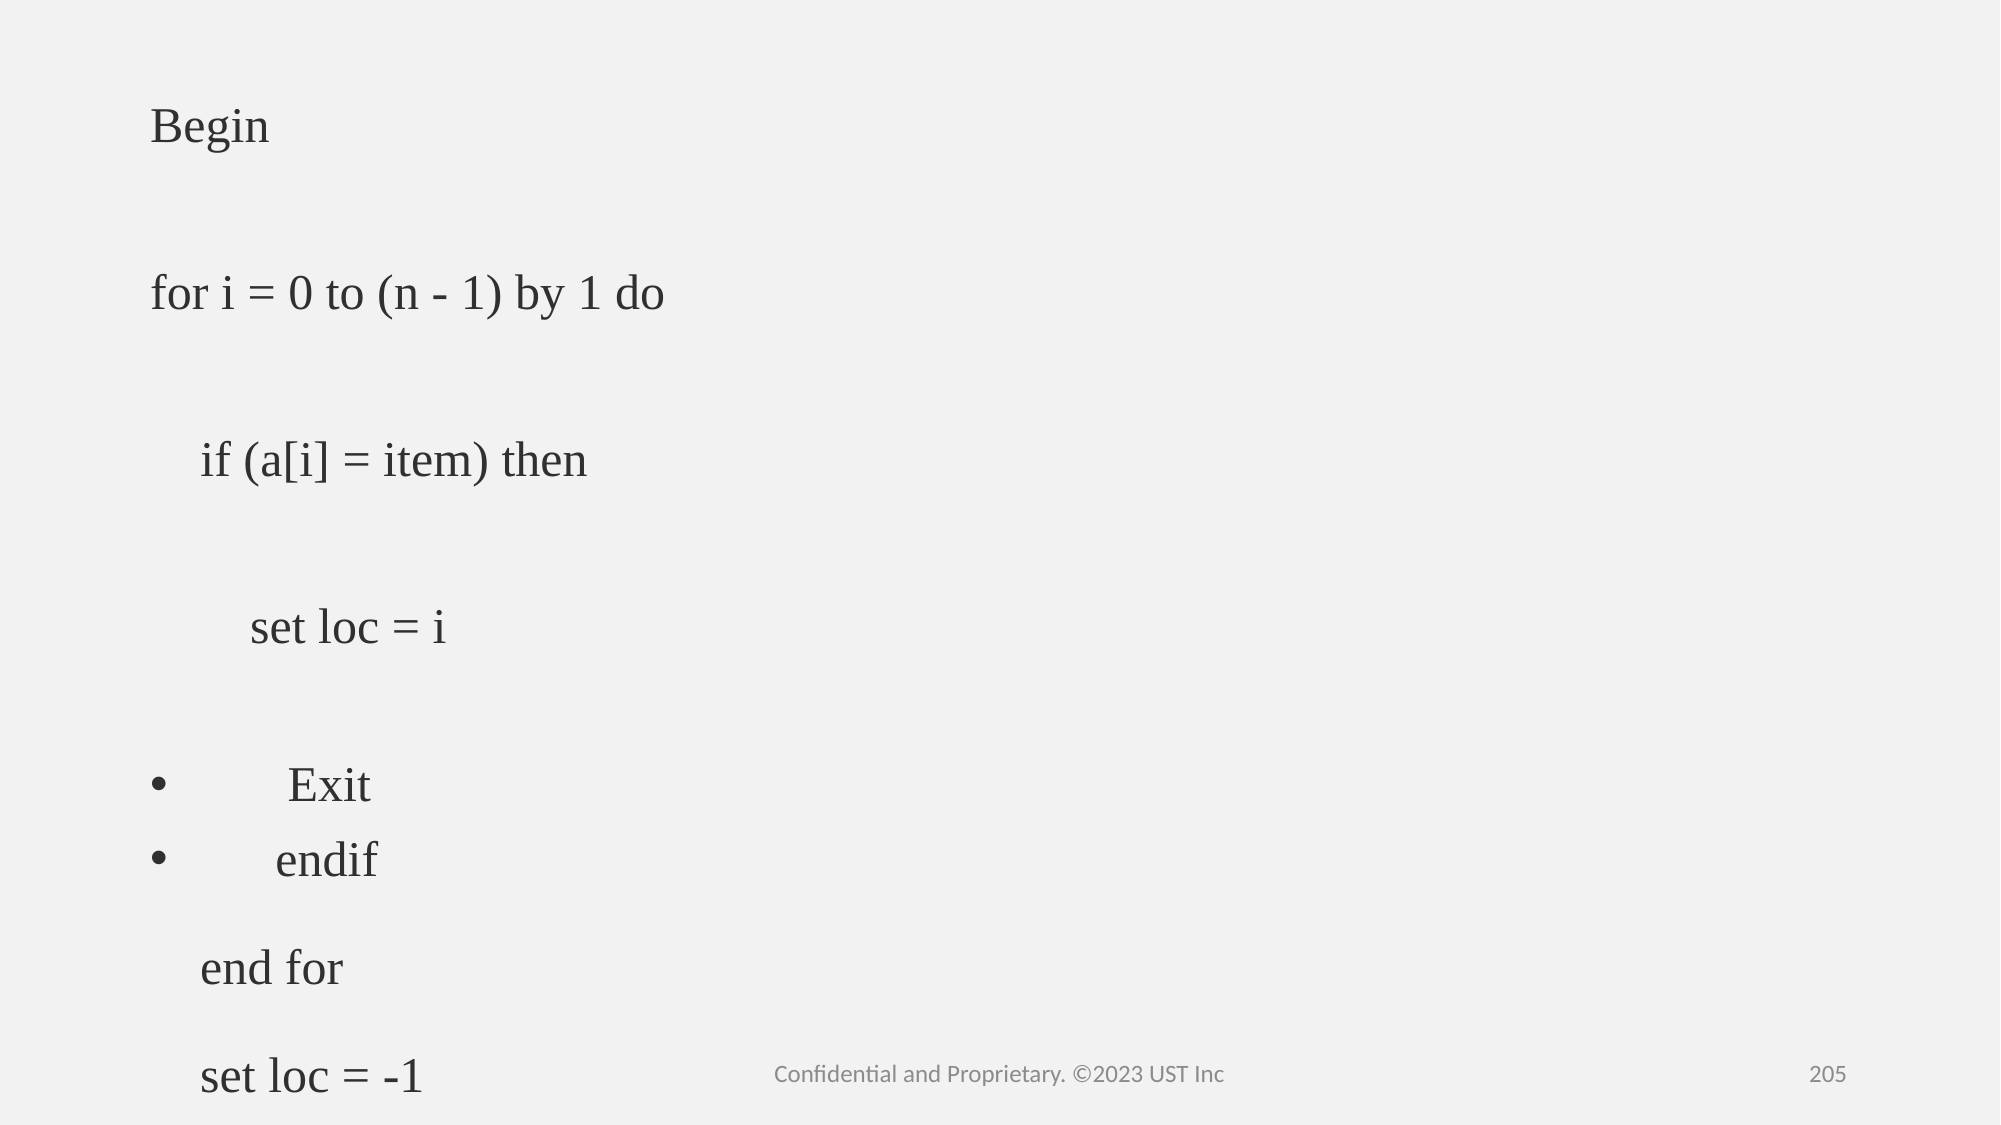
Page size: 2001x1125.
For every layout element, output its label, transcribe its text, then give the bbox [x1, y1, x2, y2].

slide_number 205 [1412, 1042, 1863, 1103]
list Begin for i = 0 to (n - 1) by 1 do if (a[i] = item) then set loc = i Exit endif end for set loc = -1 End [135, 91, 2000, 683]
footer Confidential and Proprietary. ©2023 UST Inc [662, 1042, 1338, 1103]
